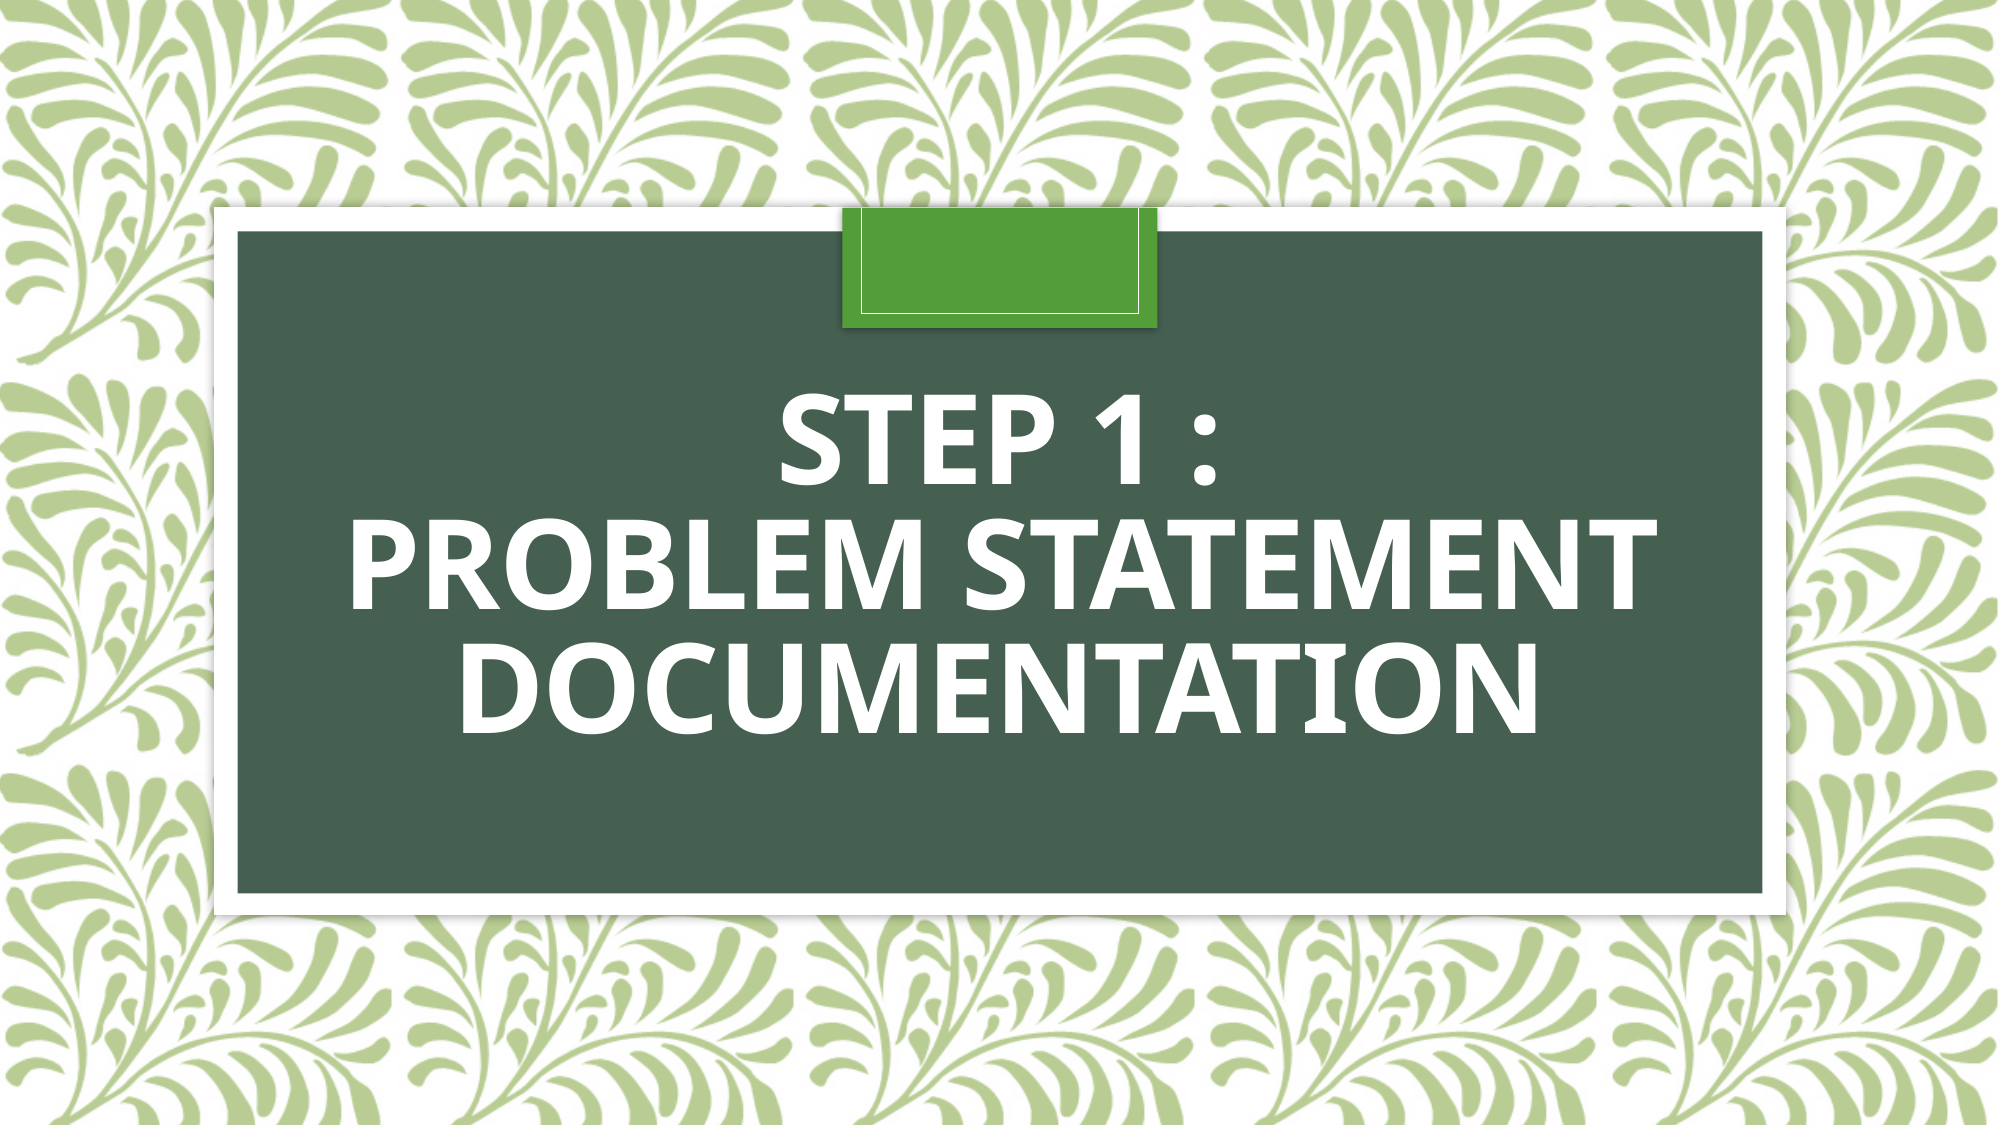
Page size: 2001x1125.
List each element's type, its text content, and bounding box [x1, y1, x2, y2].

title Step 1 : problem statement documentation [256, 301, 1744, 843]
